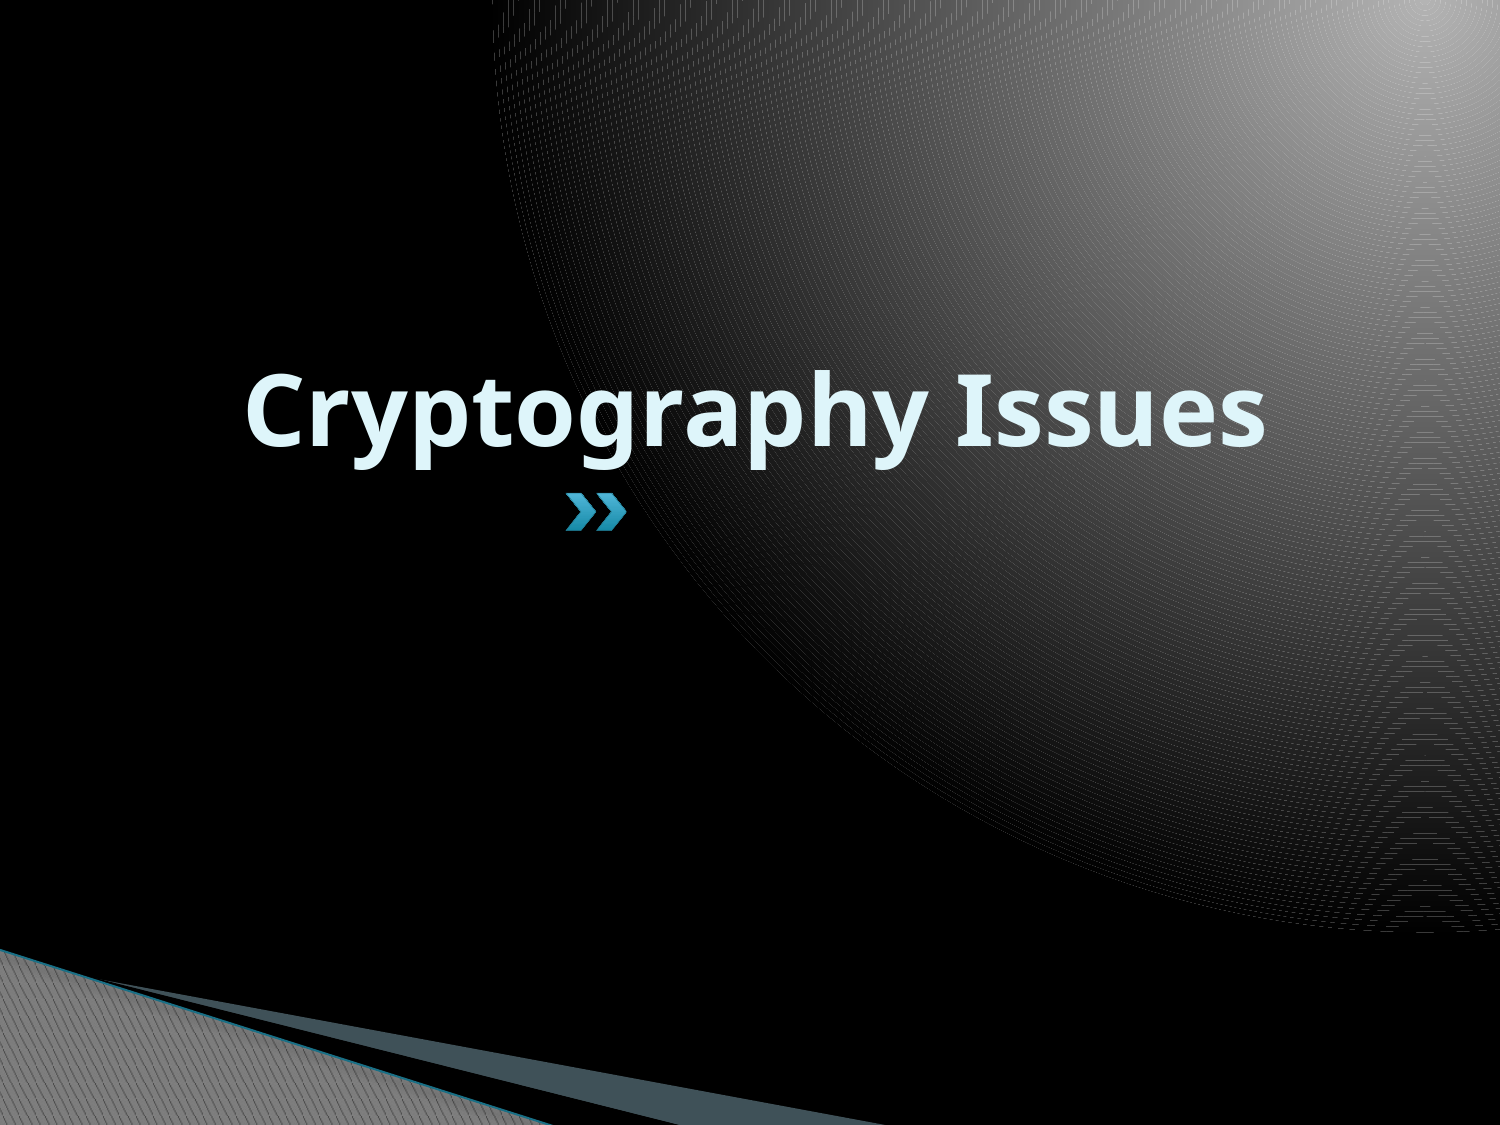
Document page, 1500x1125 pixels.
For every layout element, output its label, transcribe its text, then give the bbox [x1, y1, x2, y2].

picture [0, 952, 543, 1125]
title Cryptography Issues [118, 173, 1394, 474]
